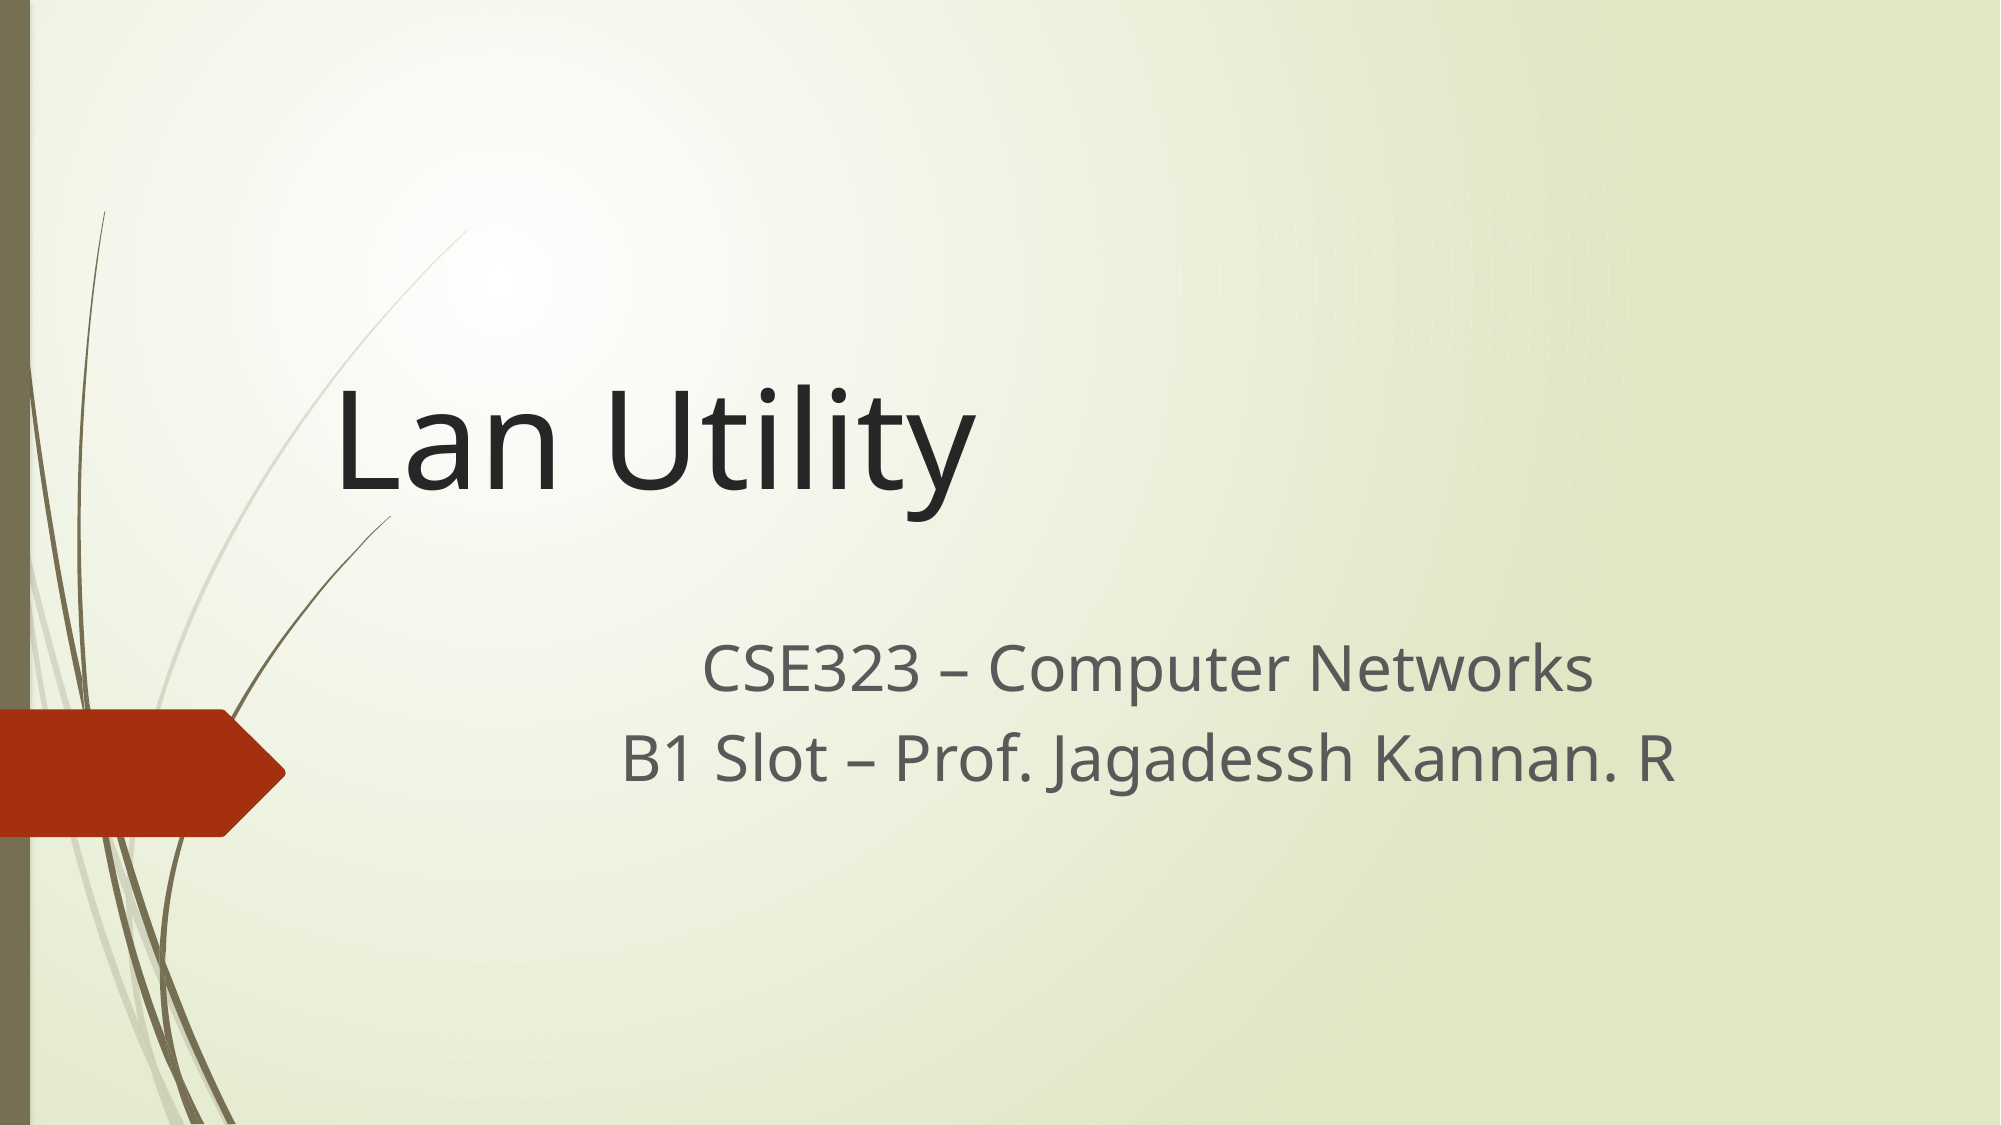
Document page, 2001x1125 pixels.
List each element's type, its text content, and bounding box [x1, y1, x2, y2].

subtitle CSE323 – Computer Networks B1 Slot – Prof. Jagadessh Kannan. R [523, 619, 1775, 805]
title Lan Utility [315, 341, 1495, 526]
